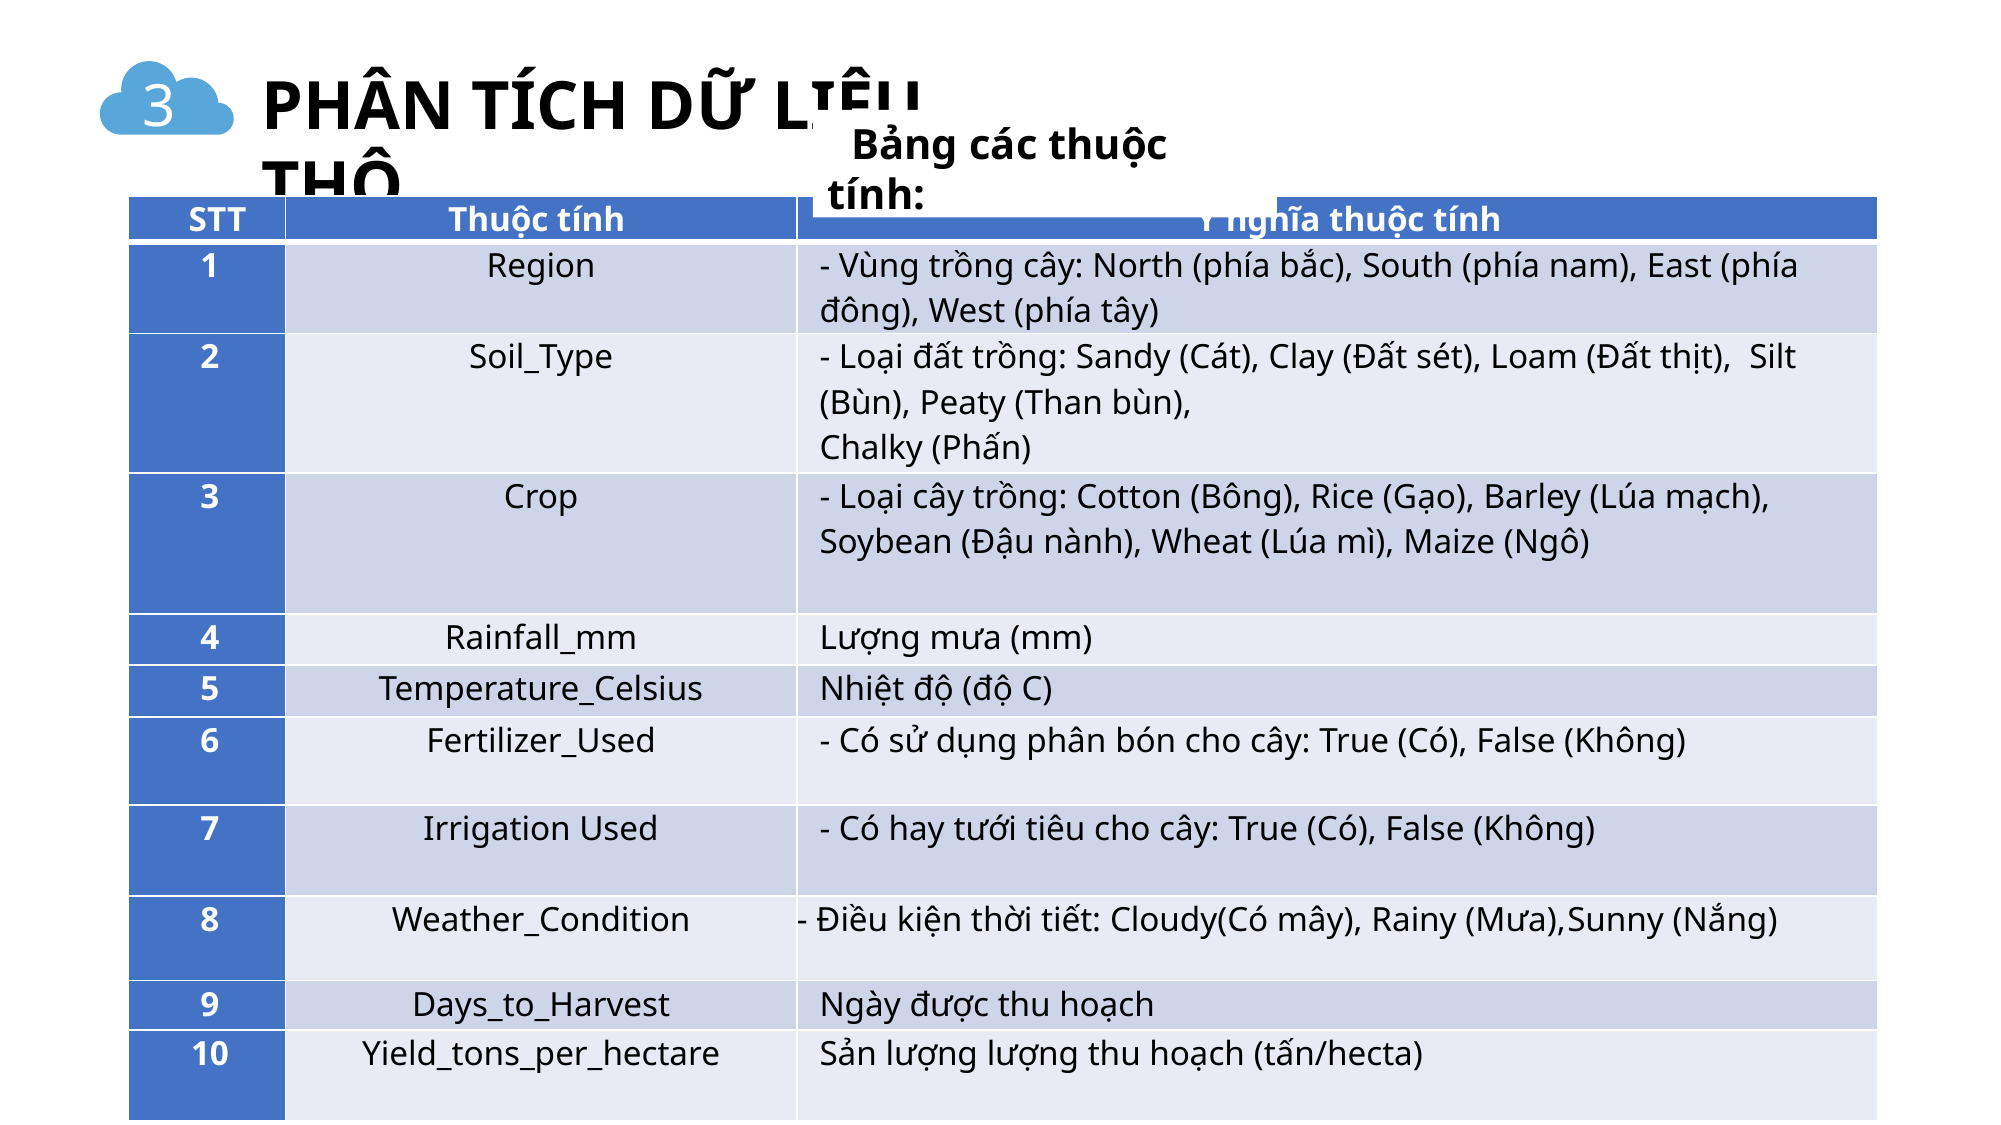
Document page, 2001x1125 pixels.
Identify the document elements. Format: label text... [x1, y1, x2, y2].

table_cell - Có sử dụng phân bón cho cây: True (Có), False (Không) [798, 718, 1877, 804]
table_cell 9 [129, 981, 285, 1029]
table_cell Irrigation Used [286, 806, 796, 895]
table_cell 10 [129, 1031, 285, 1120]
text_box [99, 60, 234, 147]
table_cell Soil_Type [286, 334, 796, 472]
table_cell Sản lượng lượng thu hoạch (tấn/hecta) [798, 1031, 1877, 1120]
table_header Thuộc tính [286, 197, 796, 239]
table_cell Nhiệt độ (độ C) [798, 666, 1877, 716]
table_cell 2 [129, 334, 285, 472]
table_cell - Loại đất trồng: Sandy (Cát), Clay (Đất sét), Loam (Đất thịt), Silt (Bùn), Peaty (Than bùn), Chalky (Phấn) [798, 334, 1877, 472]
table_cell - Điều kiện thời tiết: Cloudy(Có mây), Rainy (Mưa),Sunny (Nắng) [798, 897, 1877, 980]
table_cell 8 [129, 897, 285, 980]
table_cell Temperature_Celsius [286, 666, 796, 716]
table_cell 7 [129, 806, 285, 895]
table_header Ý nghĩa thuộc tính [798, 197, 1877, 239]
table_cell - Loại cây trồng: Cotton (Bông), Rice (Gạo), Barley (Lúa mạch), Soybean (Đậu nành), Wheat (Lúa mì), Maize (Ngô) [798, 474, 1877, 613]
table_cell Yield_tons_per_hectare [286, 1031, 796, 1120]
table_cell Crop [286, 474, 796, 613]
table_header STT [129, 197, 285, 239]
table_cell - Vùng trồng cây: North (phía bắc), South (phía nam), East (phía đông), West (phía tây) [798, 245, 1877, 333]
table_cell - Có hay tưới tiêu cho cây: True (Có), False (Không) [798, 806, 1877, 895]
table_cell 4 [129, 615, 285, 664]
table_cell 5 [129, 666, 285, 716]
table_cell Weather_Condition [286, 897, 796, 980]
table_cell Days_to_Harvest [286, 981, 796, 1029]
table_cell 6 [129, 718, 285, 804]
text_box PHÂN TÍCH DỮ LIỆU THÔ [246, 55, 1000, 195]
table_cell 3 [129, 474, 285, 613]
table_cell 1 [129, 245, 285, 333]
table_cell Fertilizer_Used [286, 718, 796, 804]
table_cell Rainfall_mm [286, 615, 796, 664]
table_cell Region [286, 245, 796, 333]
table_cell Lượng mưa (mm) [798, 615, 1877, 664]
text_box Bảng các thuộc tính: [812, 109, 1277, 218]
table_cell Ngày được thu hoạch [798, 981, 1877, 1029]
